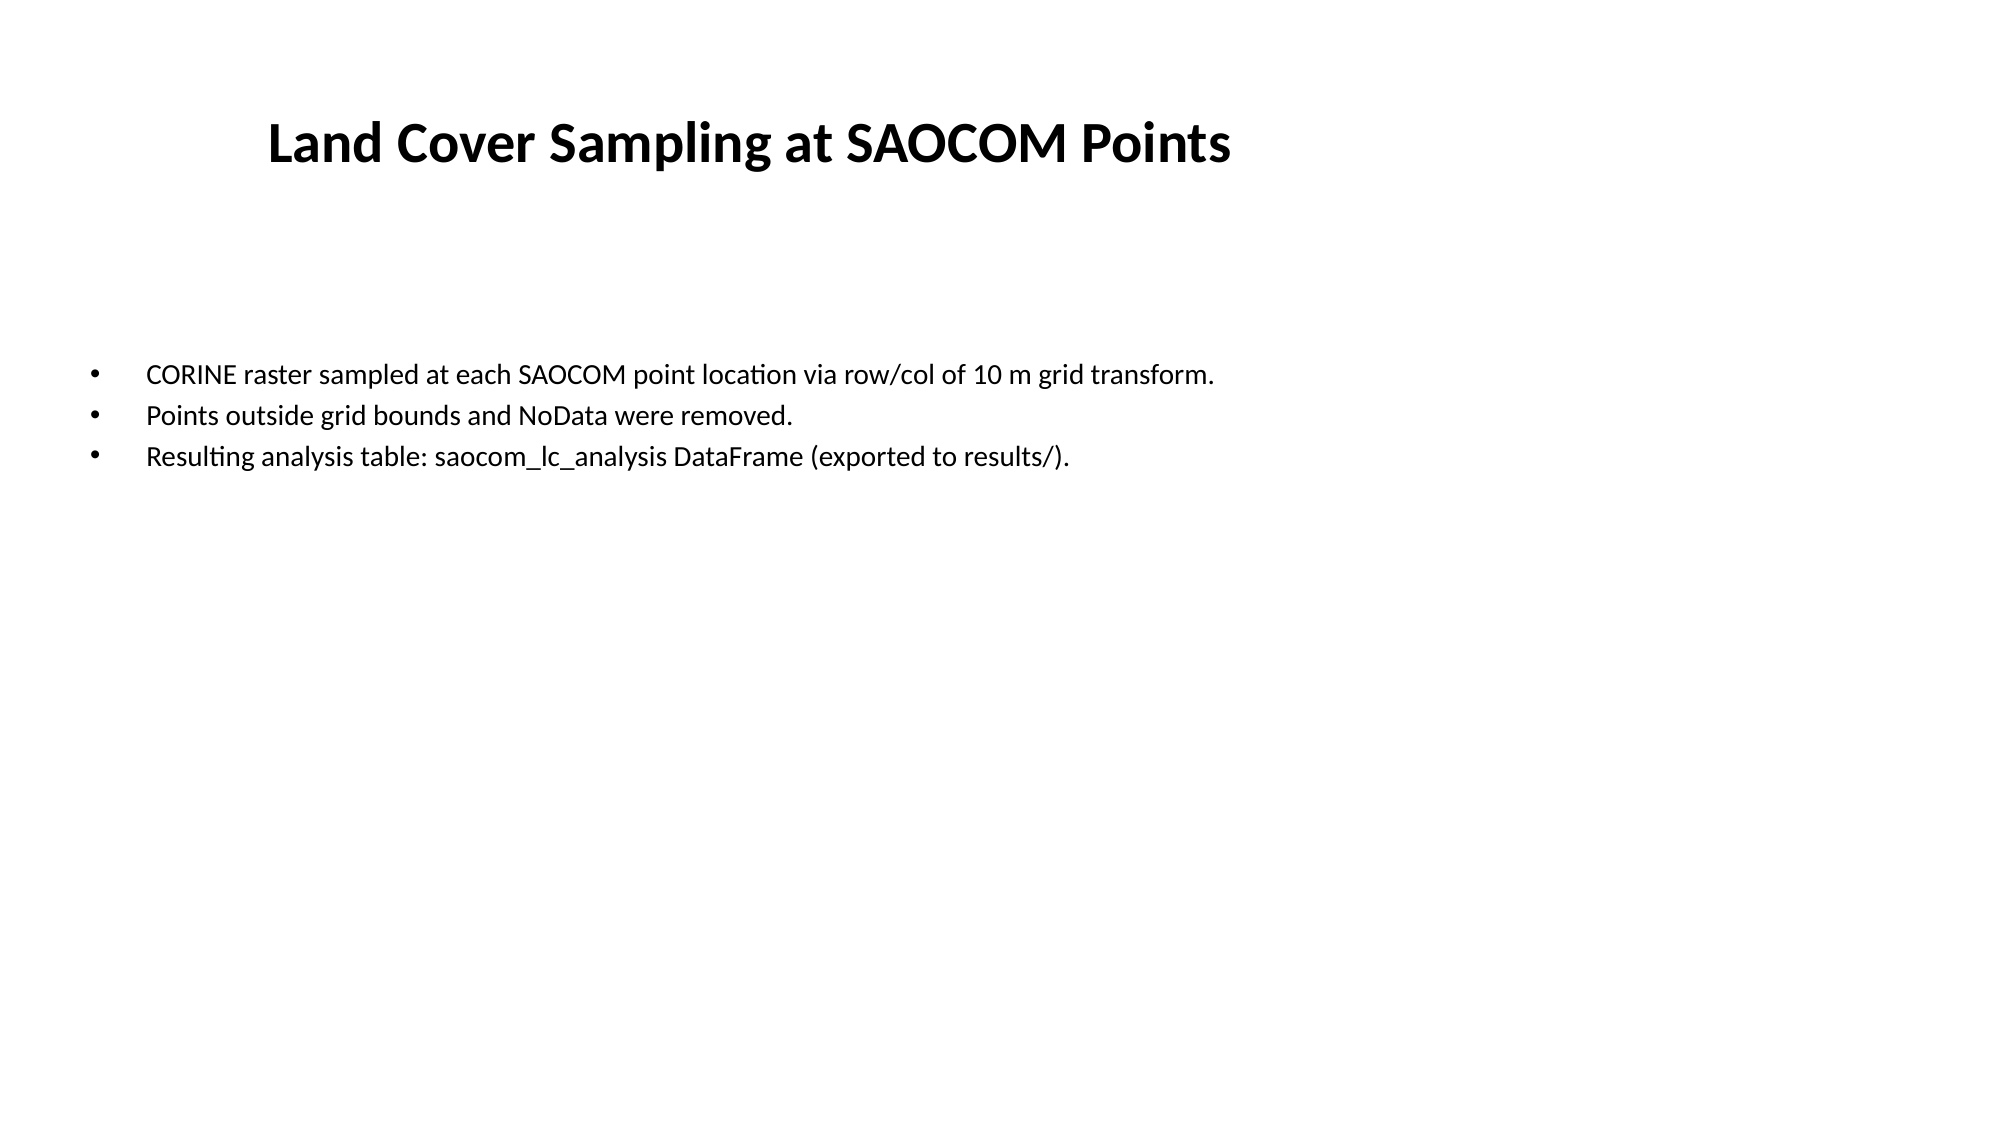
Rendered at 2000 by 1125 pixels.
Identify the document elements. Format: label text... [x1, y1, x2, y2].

title Land Cover Sampling at SAOCOM Points [75, 45, 1425, 233]
list CORINE raster sampled at each SAOCOM point location via row/col of 10 m grid transform. Points outside grid bounds and NoData were removed. Resulting analysis table: saocom_lc_analysis DataFrame (exported to results/). [75, 262, 1425, 1005]
